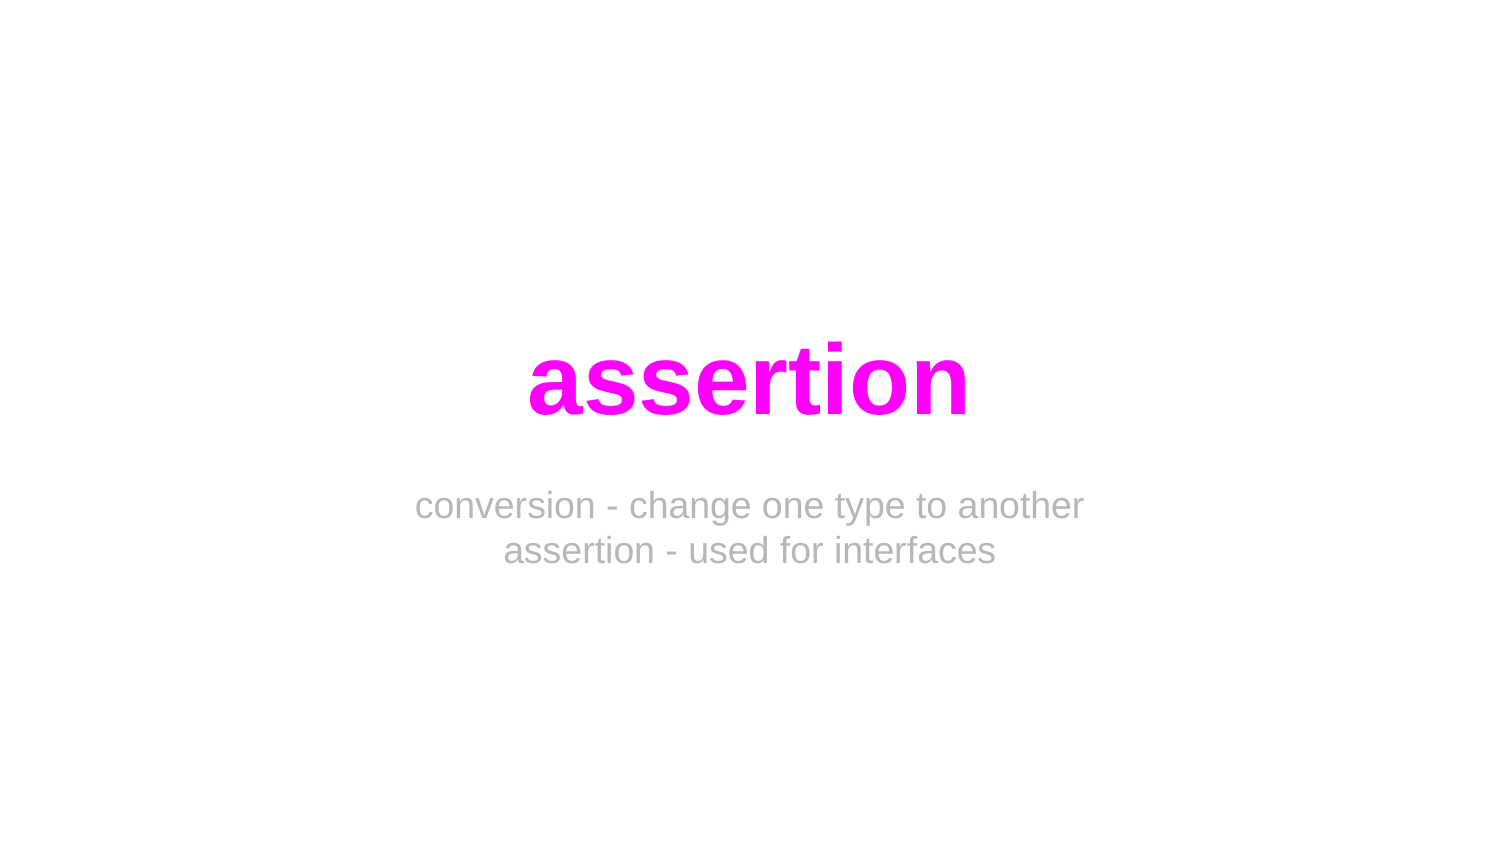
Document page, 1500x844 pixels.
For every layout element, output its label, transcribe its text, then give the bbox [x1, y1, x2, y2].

subtitle conversion - change one type to another assertion - used for interfaces [112, 465, 1388, 595]
title assertion [112, 259, 1388, 450]
